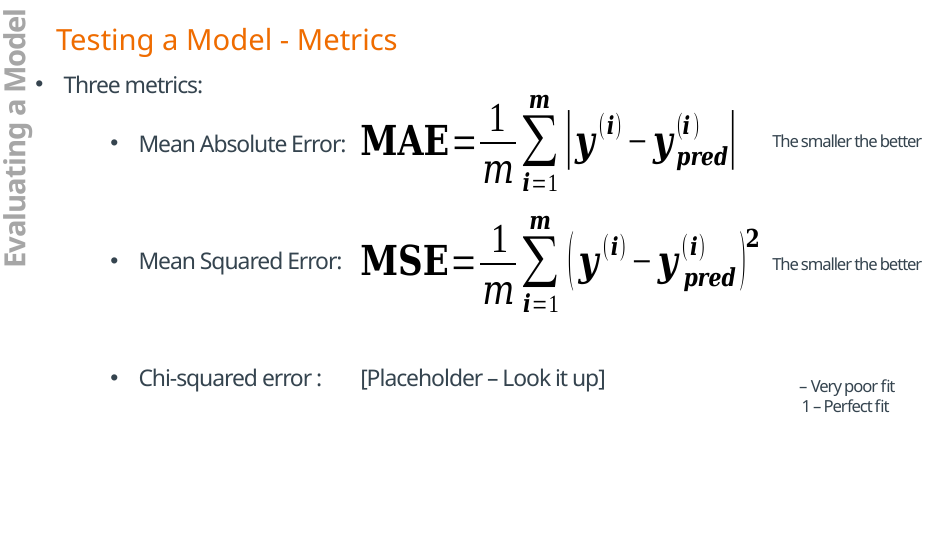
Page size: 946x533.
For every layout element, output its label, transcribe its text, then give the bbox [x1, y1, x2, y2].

text_box Evaluating a Model [0, 8, 32, 485]
text_box Testing a Model - Metrics [53, 18, 886, 57]
